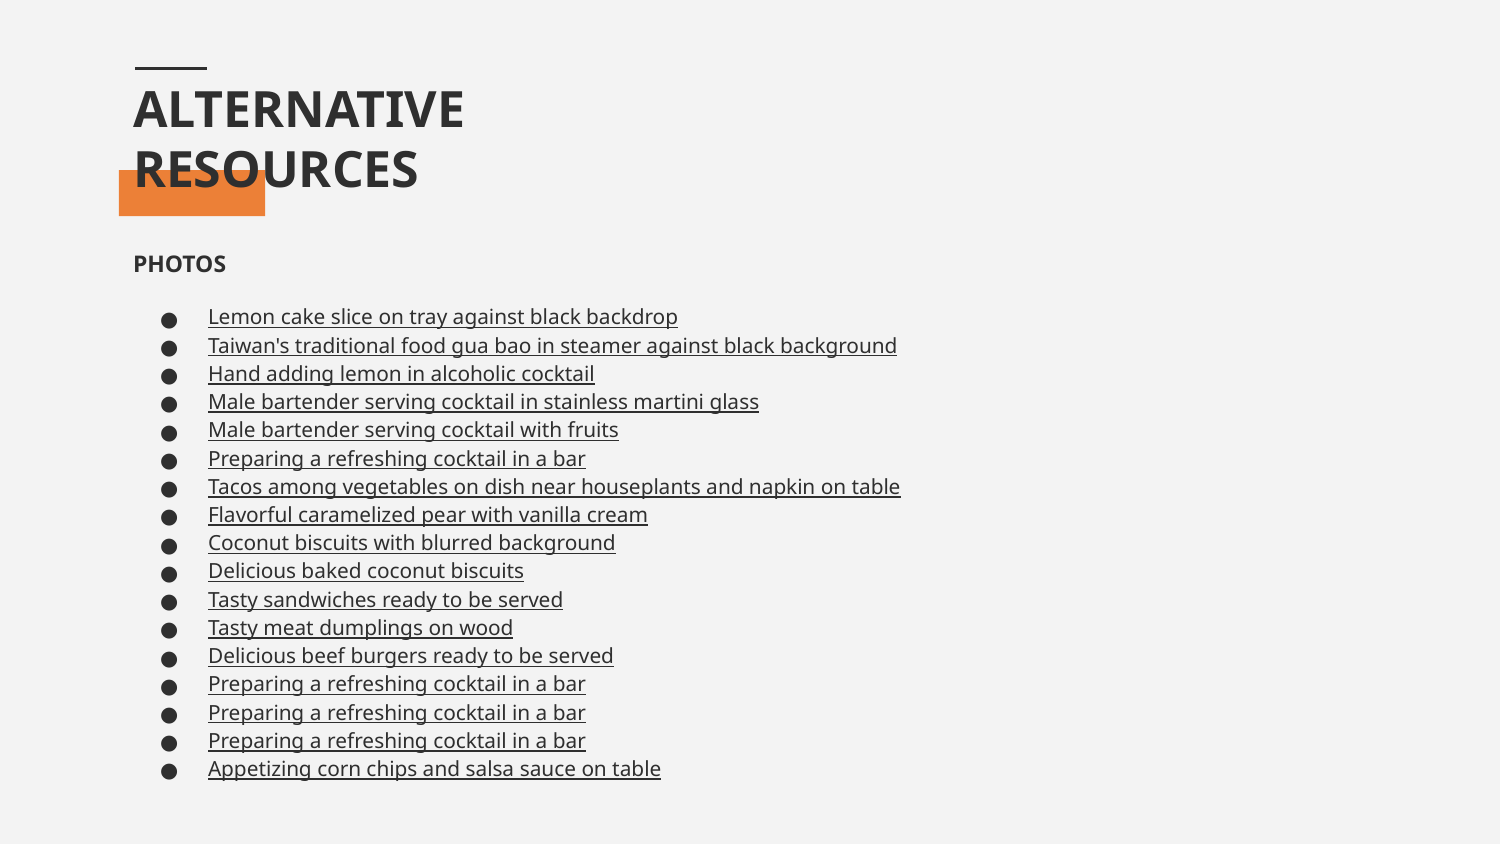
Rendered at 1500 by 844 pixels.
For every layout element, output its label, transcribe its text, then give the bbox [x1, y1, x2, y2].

title ALTERNATIVE RESOURCES [118, 62, 561, 219]
subtitle PHOTOS Lemon cake slice on tray against black backdrop Taiwan's traditional food gua bao in steamer against black background Hand adding lemon in alcoholic cocktail Male bartender serving cocktail in stainless martini glass Male bartender serving cocktail with fruits Preparing a refreshing cocktail in a bar Tacos among vegetables on dish near houseplants and napkin on table Flavorful caramelized pear with vanilla cream Coconut biscuits with blurred background Delicious baked coconut biscuits Tasty sandwiches ready to be served Tasty meat dumplings on wood Delicious beef burgers ready to be served Preparing a refreshing cocktail in a bar Preparing a refreshing cocktail in a bar Preparing a refreshing cocktail in a bar Appetizing corn chips and salsa sauce on table [118, 234, 1392, 732]
